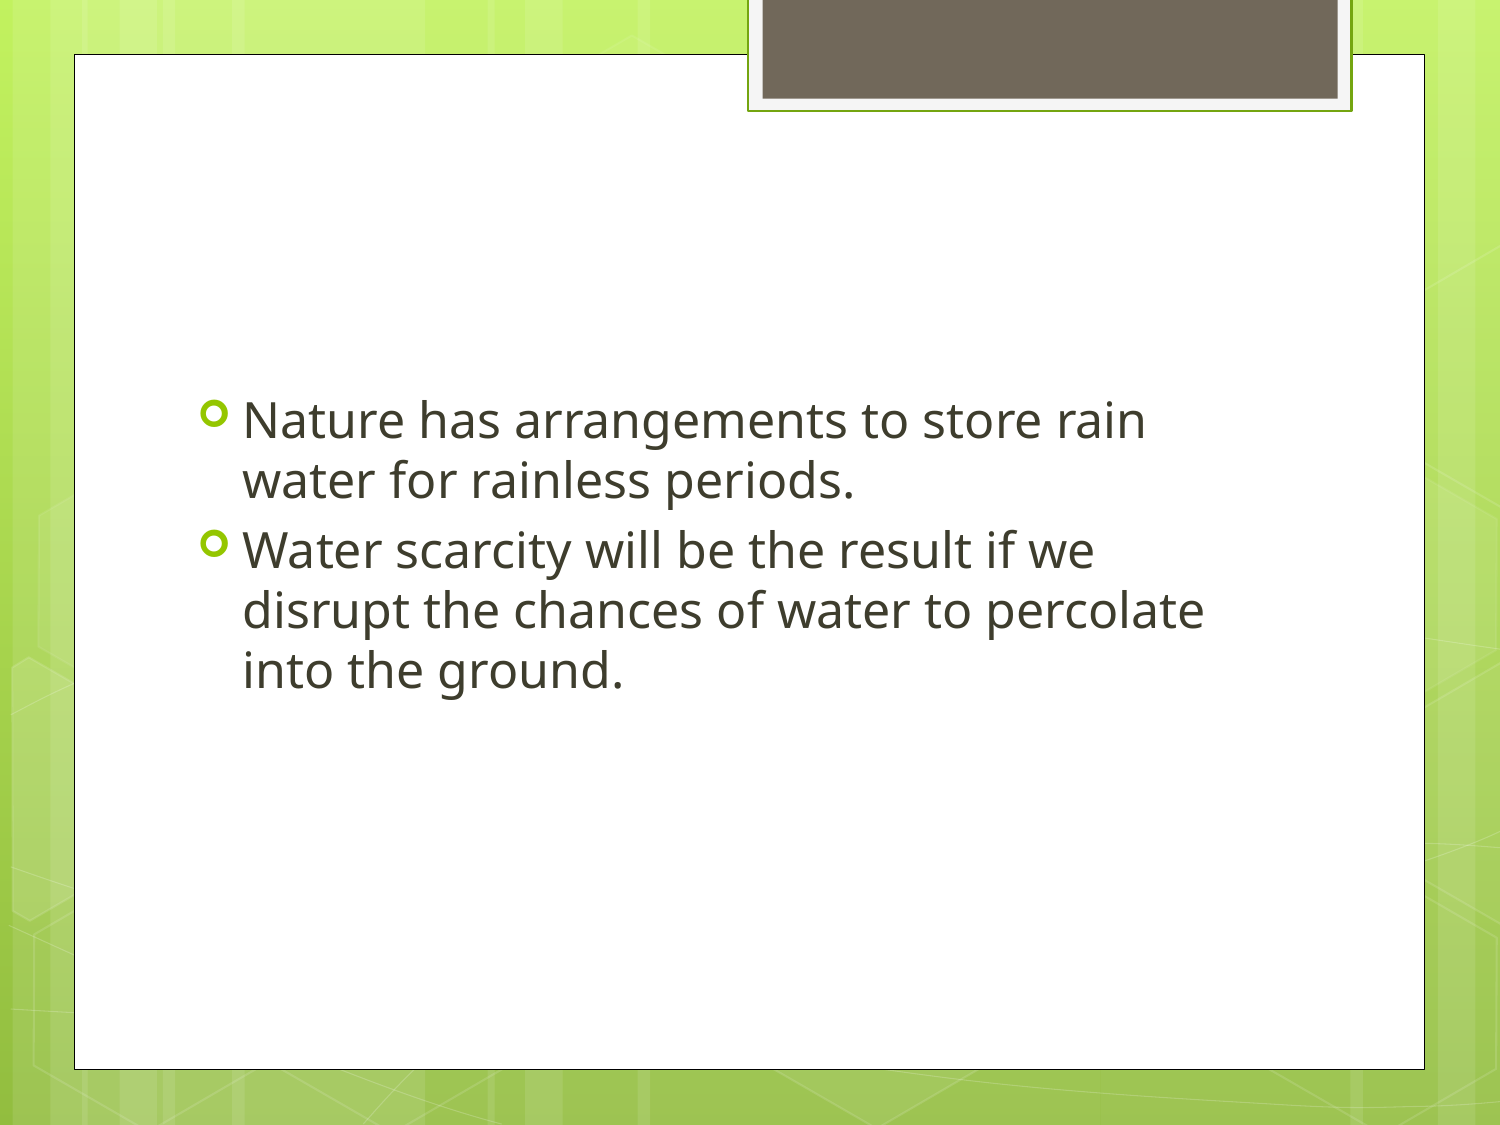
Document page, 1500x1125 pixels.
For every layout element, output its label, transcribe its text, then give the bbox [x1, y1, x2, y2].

list Nature has arrangements to store rain water for rainless periods. Water scarcity will be the result if we disrupt the chances of water to percolate into the ground. [171, 381, 1283, 957]
